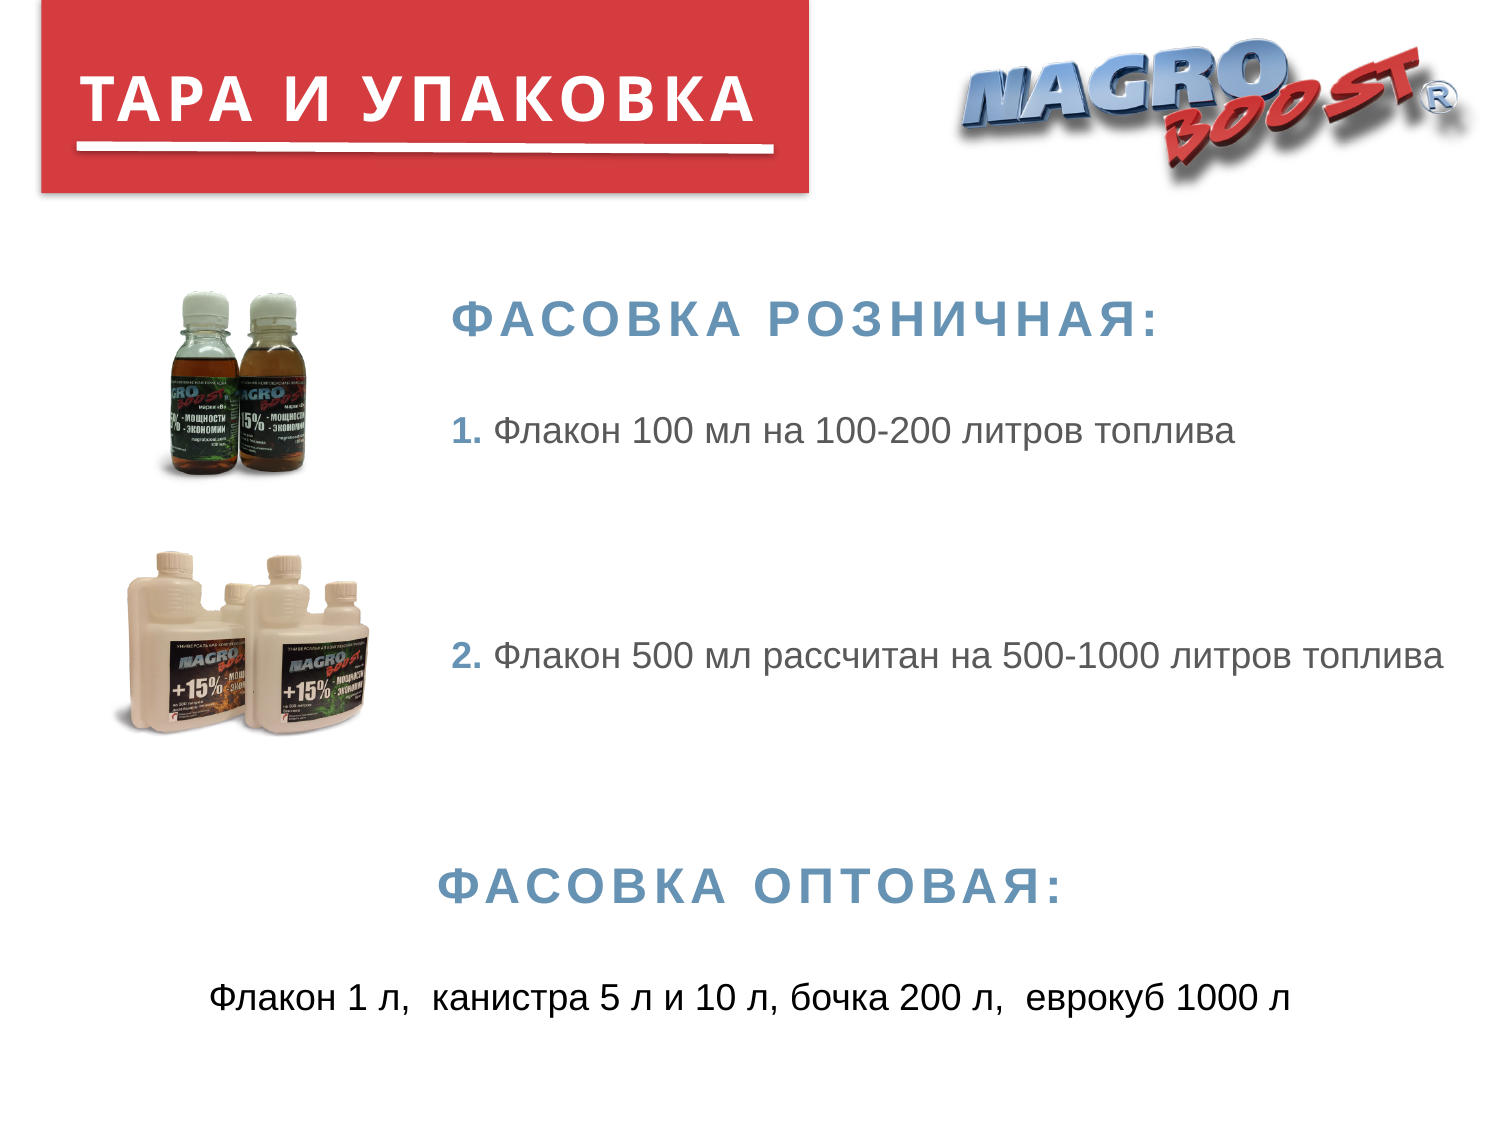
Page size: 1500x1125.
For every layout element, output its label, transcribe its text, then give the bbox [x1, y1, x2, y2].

text_box ТАРА И УПАКОВКА [64, 51, 798, 142]
text_box [41, 0, 810, 194]
text_box ФАСОВКА РОЗНИЧНАЯ: 1. Флакон 100 мл на 100-200 литров топлива 2. Флакон 500 мл рассчитан на 500-1000 литров топлива [436, 278, 1460, 729]
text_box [76, 145, 774, 150]
picture [938, 30, 1483, 197]
text_box ФАСОВКА ОПТОВАЯ: Флакон 1 л, канистра 5 л и 10 л, бочка 200 л, еврокуб 1000 л [41, 845, 1459, 1071]
picture [64, 278, 380, 516]
picture [76, 538, 377, 764]
